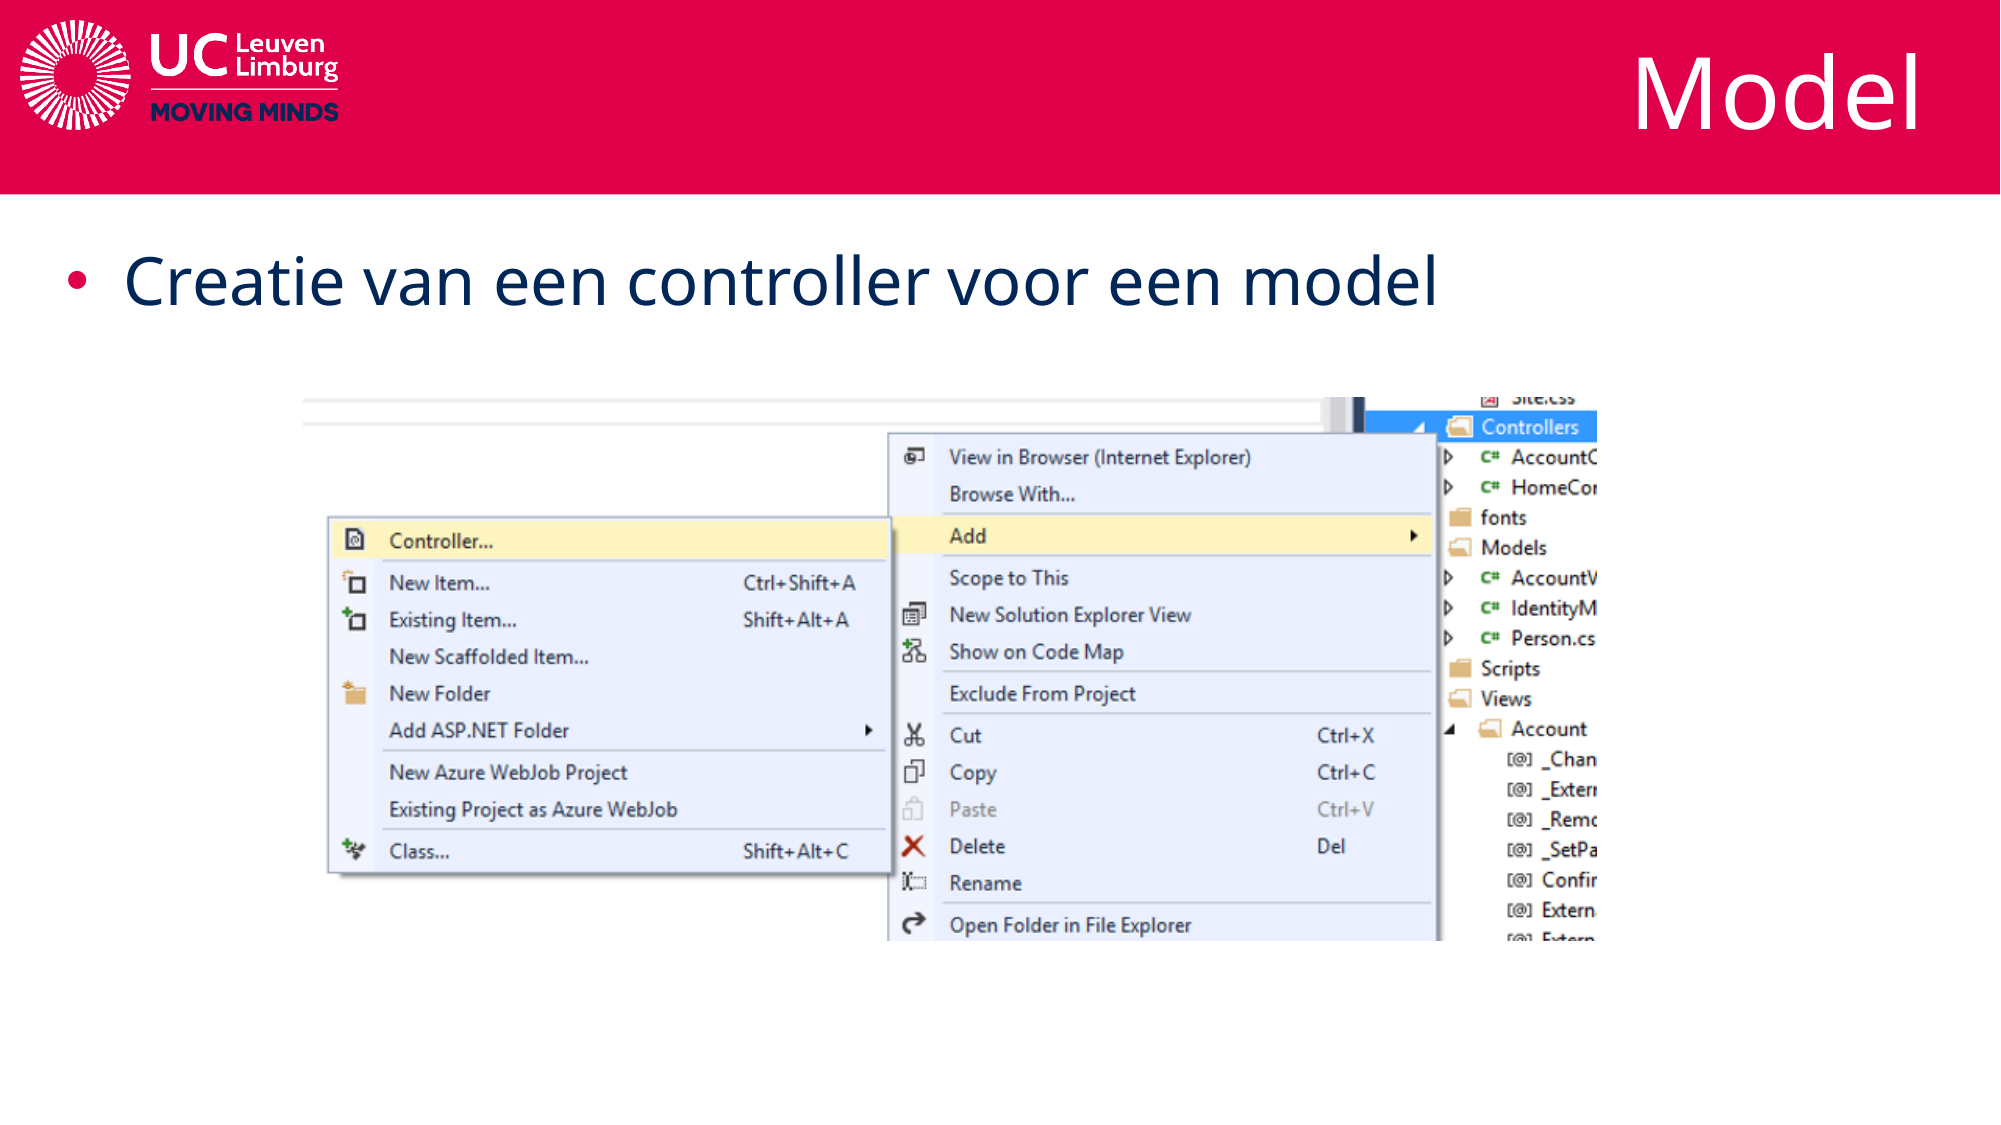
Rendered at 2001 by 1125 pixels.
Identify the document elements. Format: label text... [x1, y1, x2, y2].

picture [302, 397, 1597, 941]
picture [20, 20, 338, 130]
list Creatie van een controller voor een model [50, 240, 1940, 1078]
title Model [358, 0, 1940, 195]
